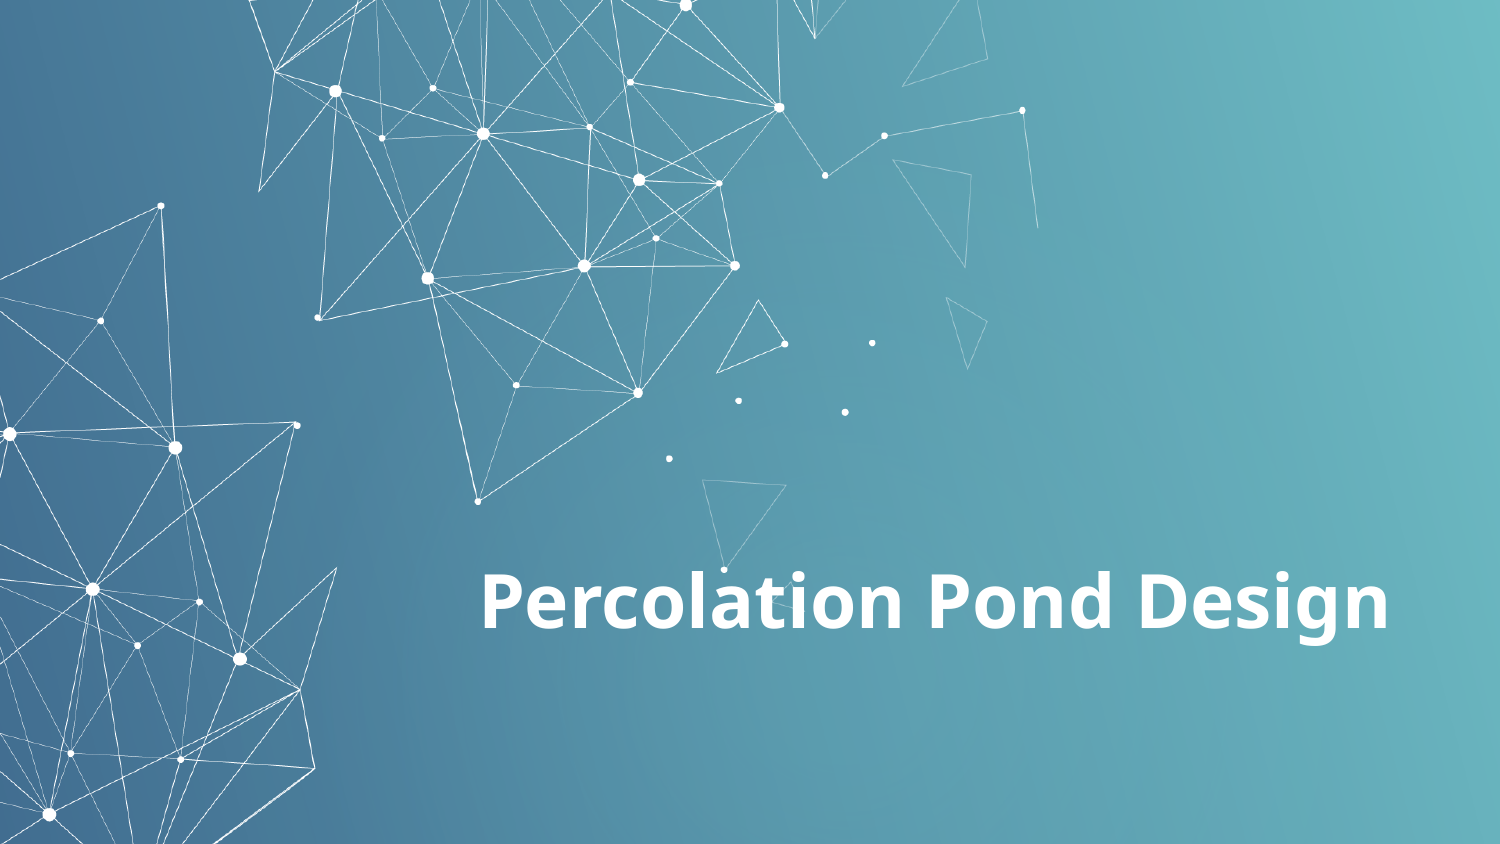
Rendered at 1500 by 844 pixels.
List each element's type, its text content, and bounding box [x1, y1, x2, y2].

title Percolation Pond Design [450, 441, 1408, 757]
picture [0, 0, 1500, 844]
